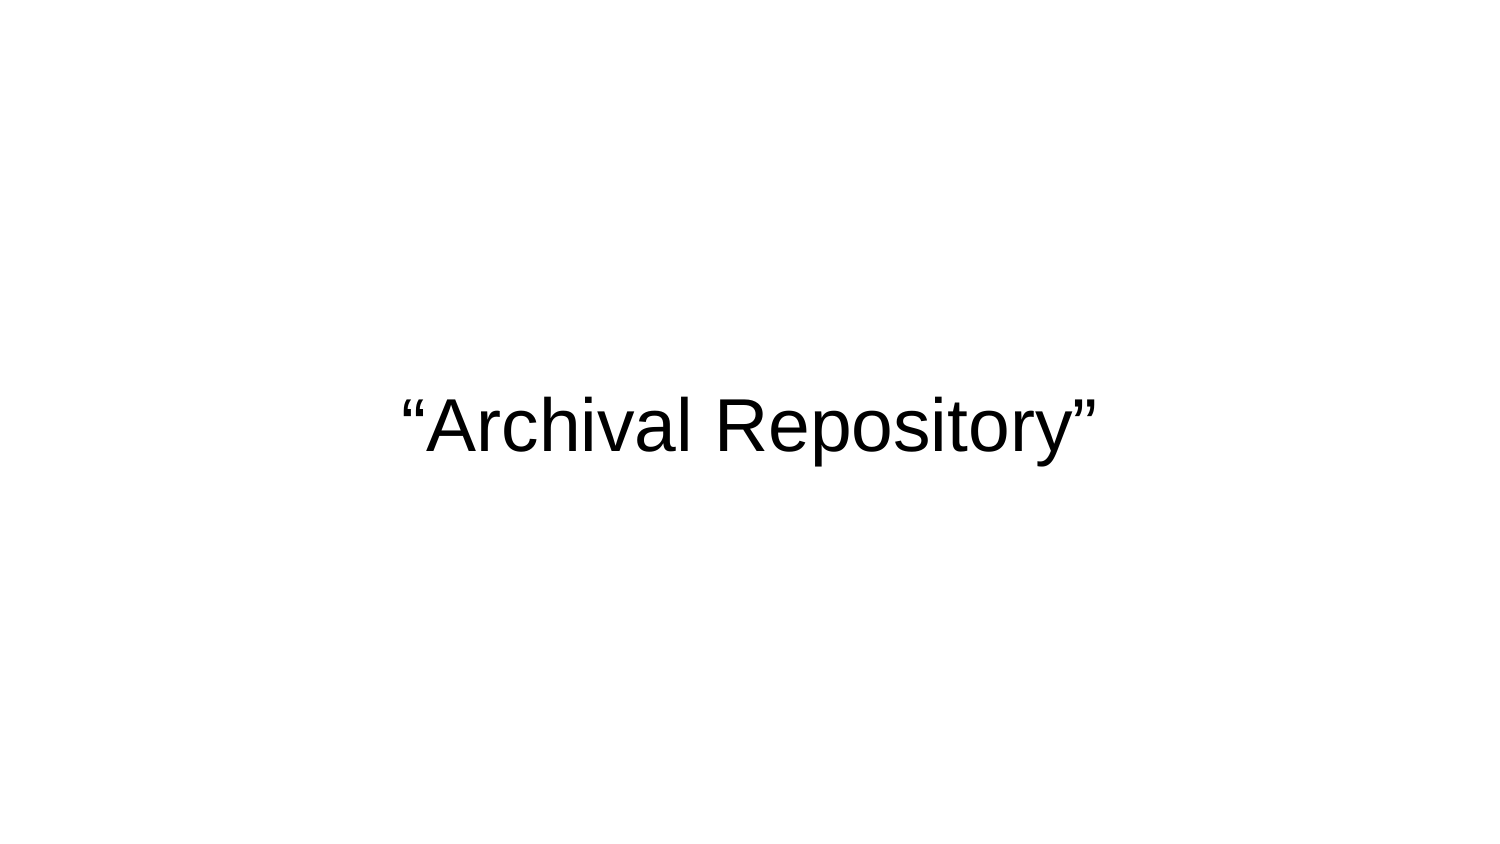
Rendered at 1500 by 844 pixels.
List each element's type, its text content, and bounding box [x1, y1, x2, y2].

title “Archival Repository” [51, 352, 1449, 491]
